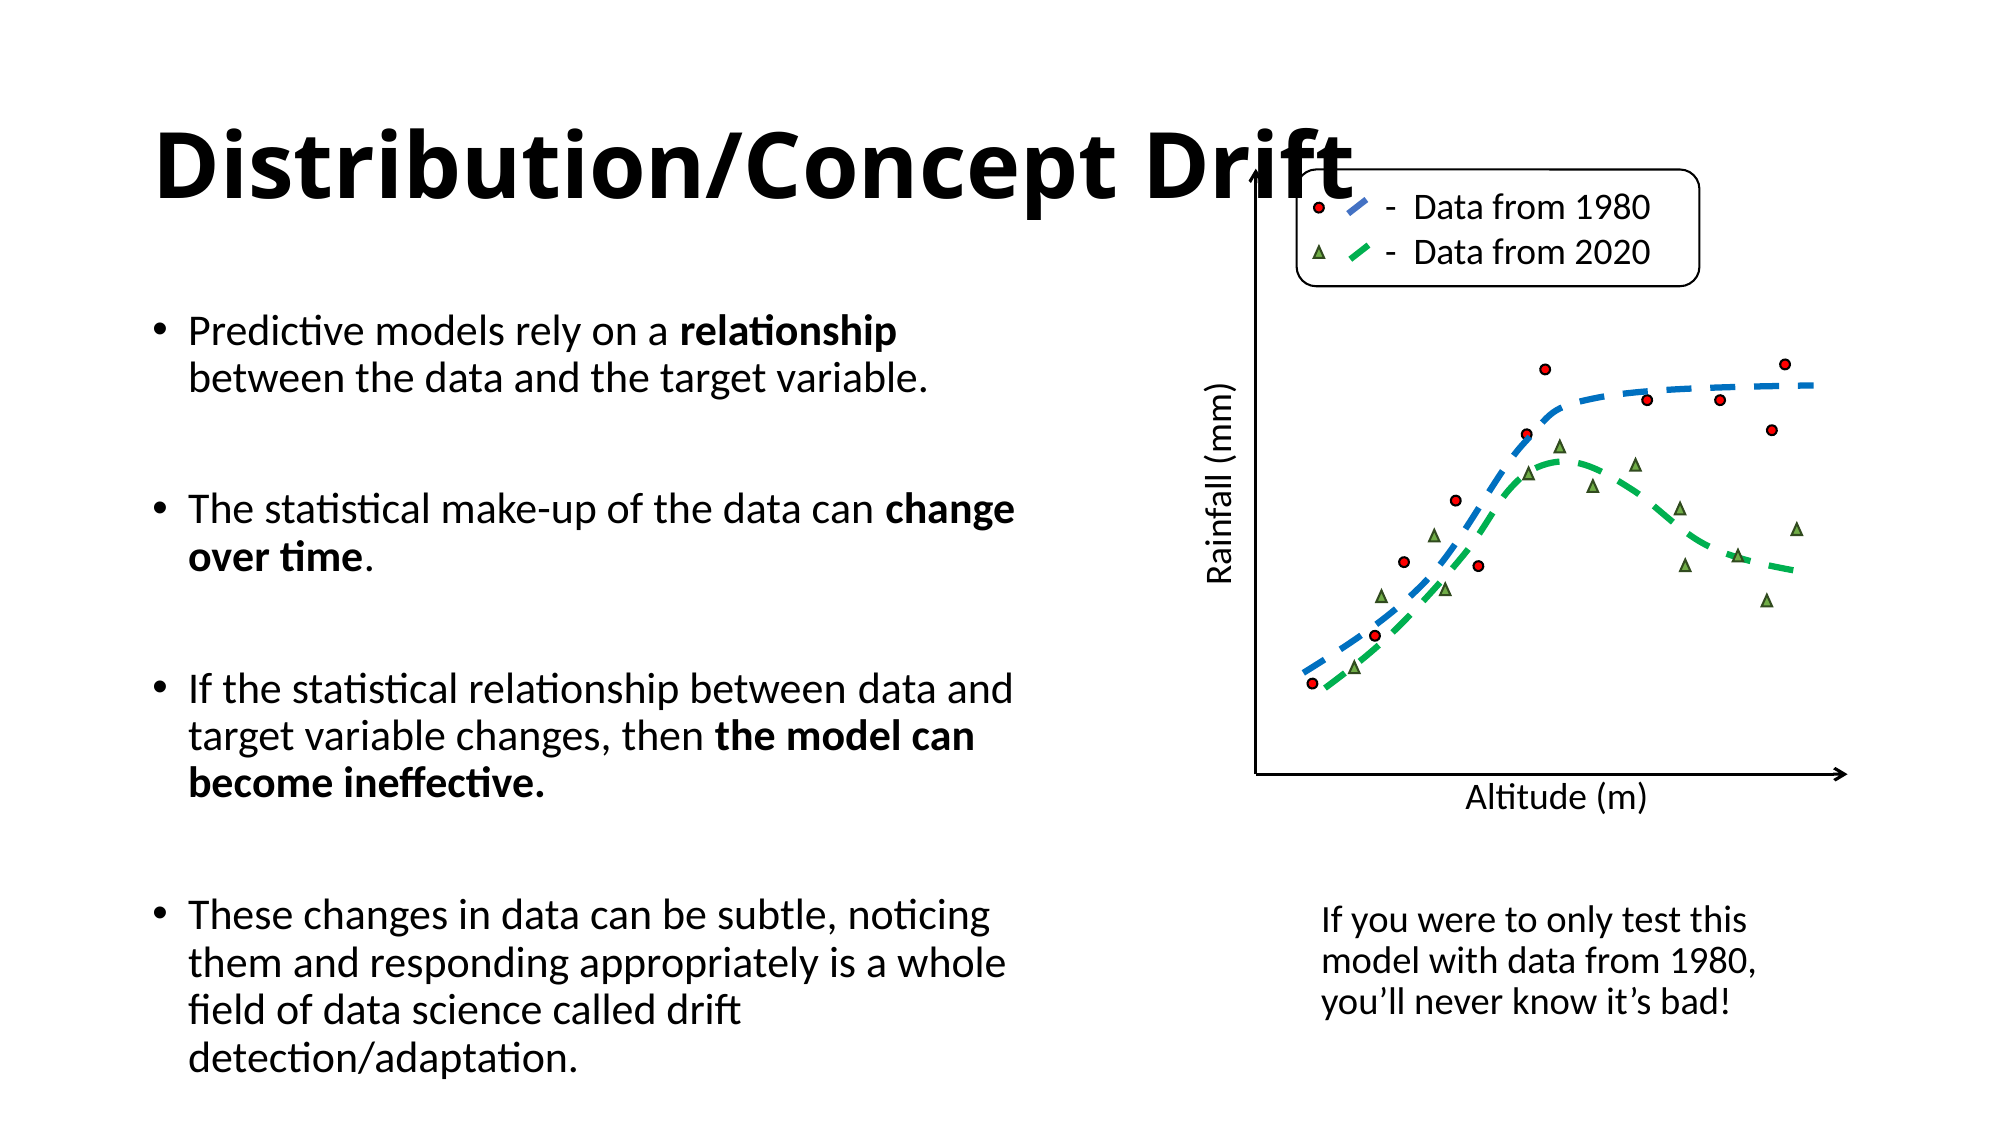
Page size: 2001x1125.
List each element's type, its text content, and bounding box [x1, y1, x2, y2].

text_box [1186, 168, 1848, 826]
text_box If you were to only test this model with data from 1980, you’ll never know it’s bad! [1305, 891, 1832, 1034]
title Distribution/Concept Drift [137, 59, 1863, 278]
list Predictive models rely on a relationship between the data and the target variable. The statistical make-up of the data can change over time. If the statistical relationship between data and target variable changes, then the model can become ineffective. These changes in data can be subtle, noticing them and responding appropriately is a whole field of data science called drift detection/adaptation. [137, 299, 1078, 1095]
